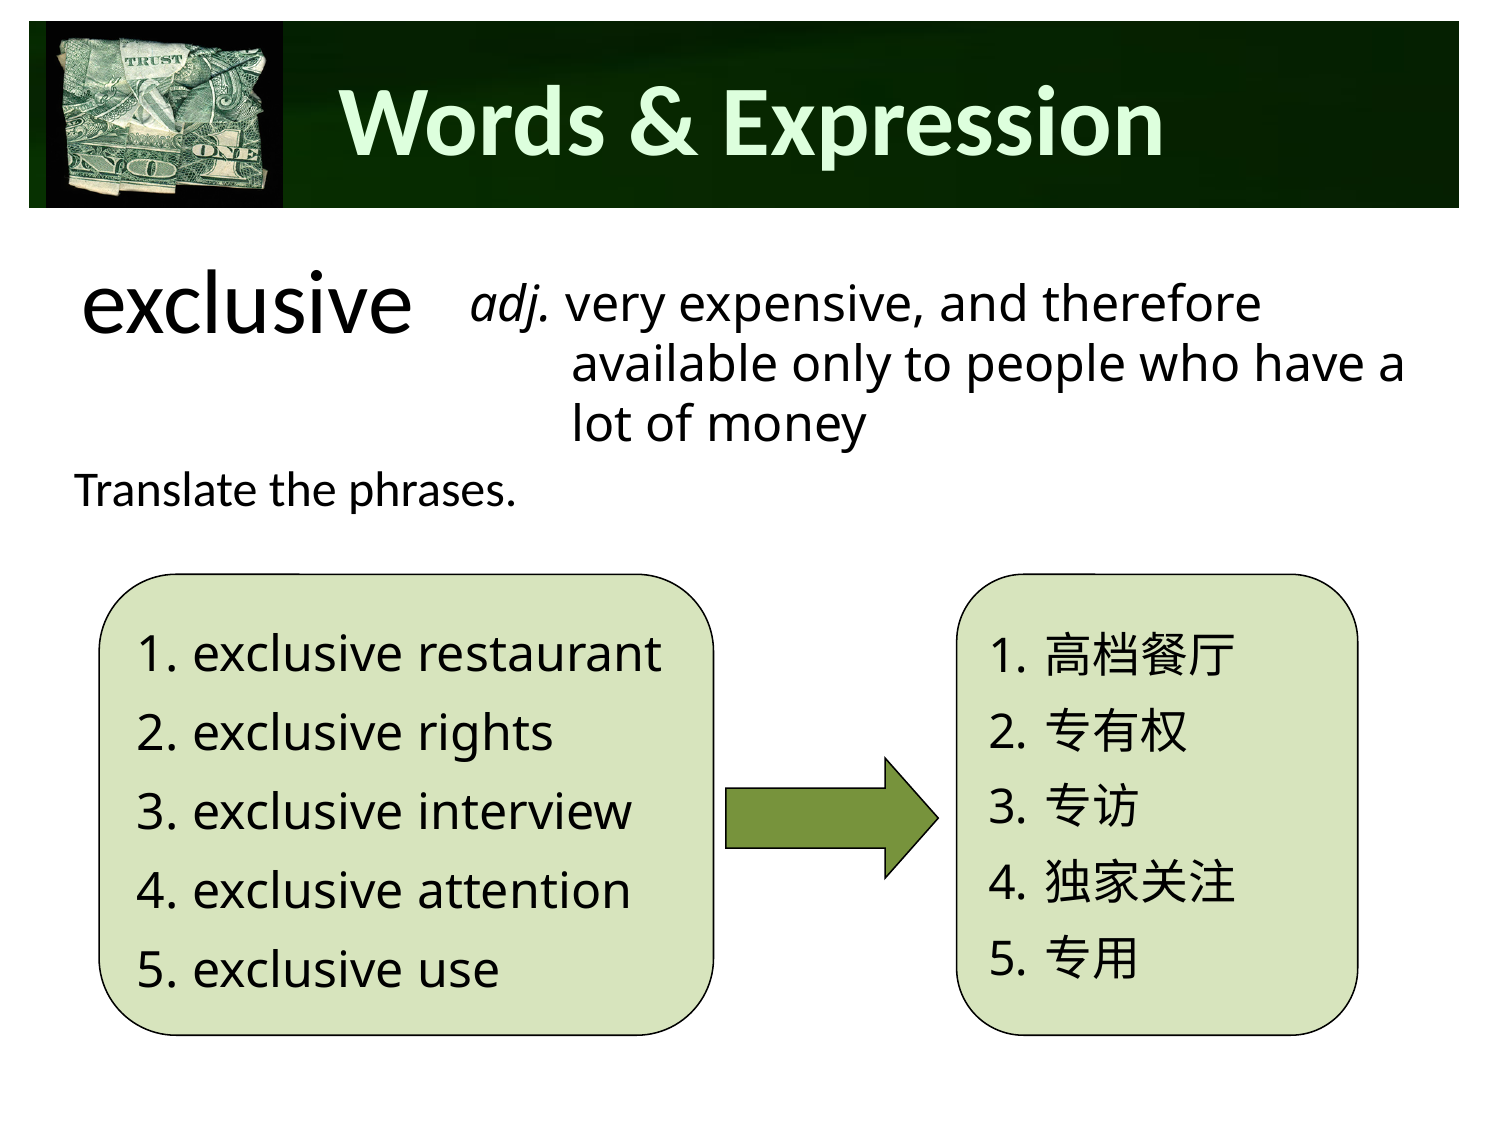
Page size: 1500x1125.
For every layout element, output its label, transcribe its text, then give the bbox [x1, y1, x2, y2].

list Translate the phrases. [58, 460, 1430, 544]
title exclusive [5, 231, 491, 362]
picture [29, 21, 1459, 209]
text_box adj. very expensive, and therefore available only to people who have a lot of money [454, 263, 1459, 459]
text_box 高档餐厅 专有权 专访 独家关注 专用 [973, 608, 1317, 993]
text_box [956, 574, 1358, 1036]
text_box [725, 758, 939, 879]
text_box exclusive restaurant exclusive rights exclusive interview exclusive attention exclusive use [99, 574, 714, 1036]
